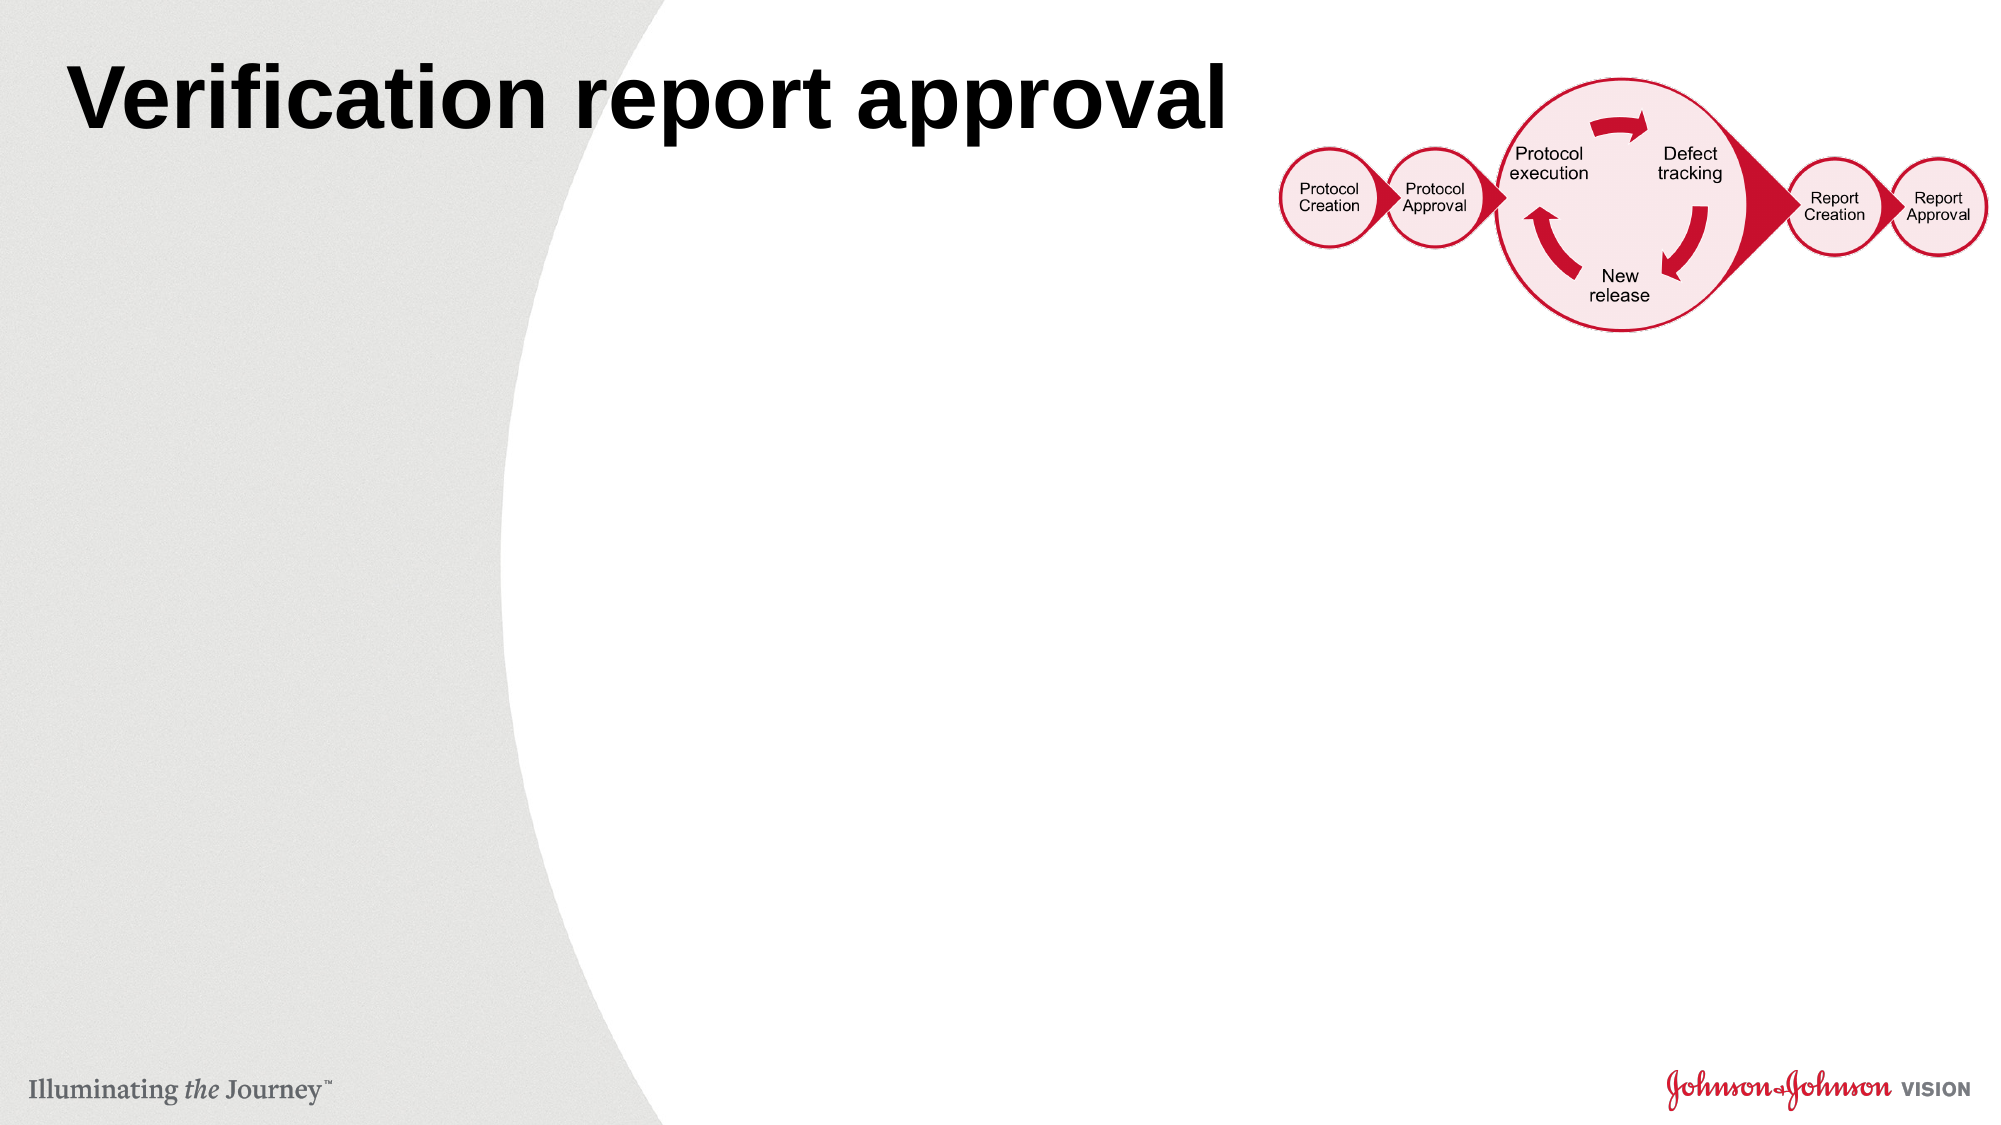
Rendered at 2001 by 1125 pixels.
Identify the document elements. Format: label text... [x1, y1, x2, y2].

title Verification report approval [51, 26, 1909, 155]
picture [1260, 64, 2000, 337]
picture [1665, 1067, 1972, 1113]
picture [0, 0, 667, 1125]
